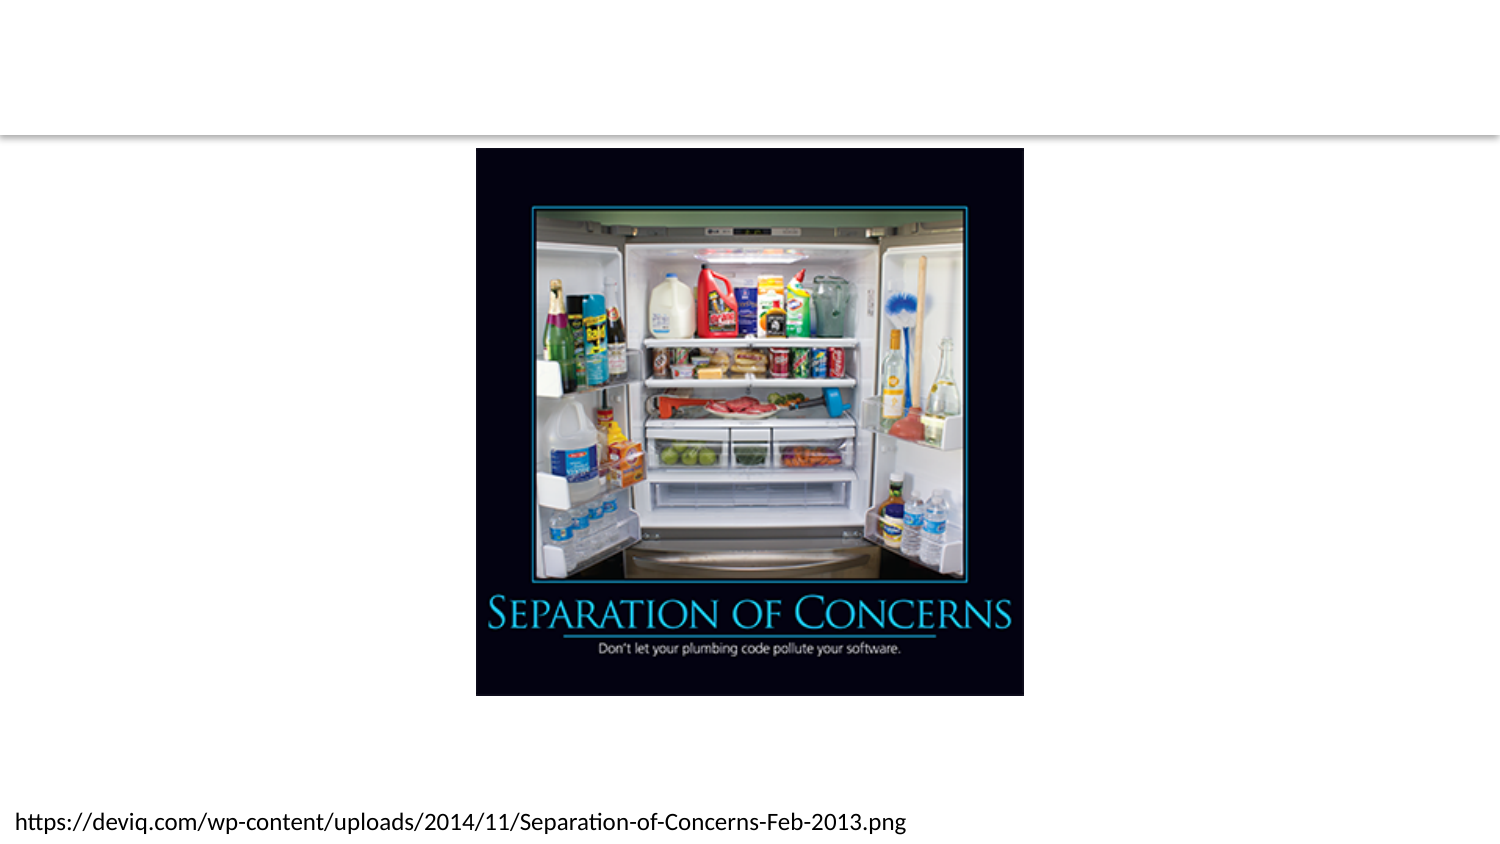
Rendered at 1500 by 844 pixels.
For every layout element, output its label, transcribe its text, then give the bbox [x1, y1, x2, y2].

text_box [0, 0, 1500, 135]
text_box https://deviq.com/wp-content/uploads/2014/11/Separation-of-Concerns-Feb-2013.png [0, 798, 1500, 843]
picture [0, 135, 1500, 798]
